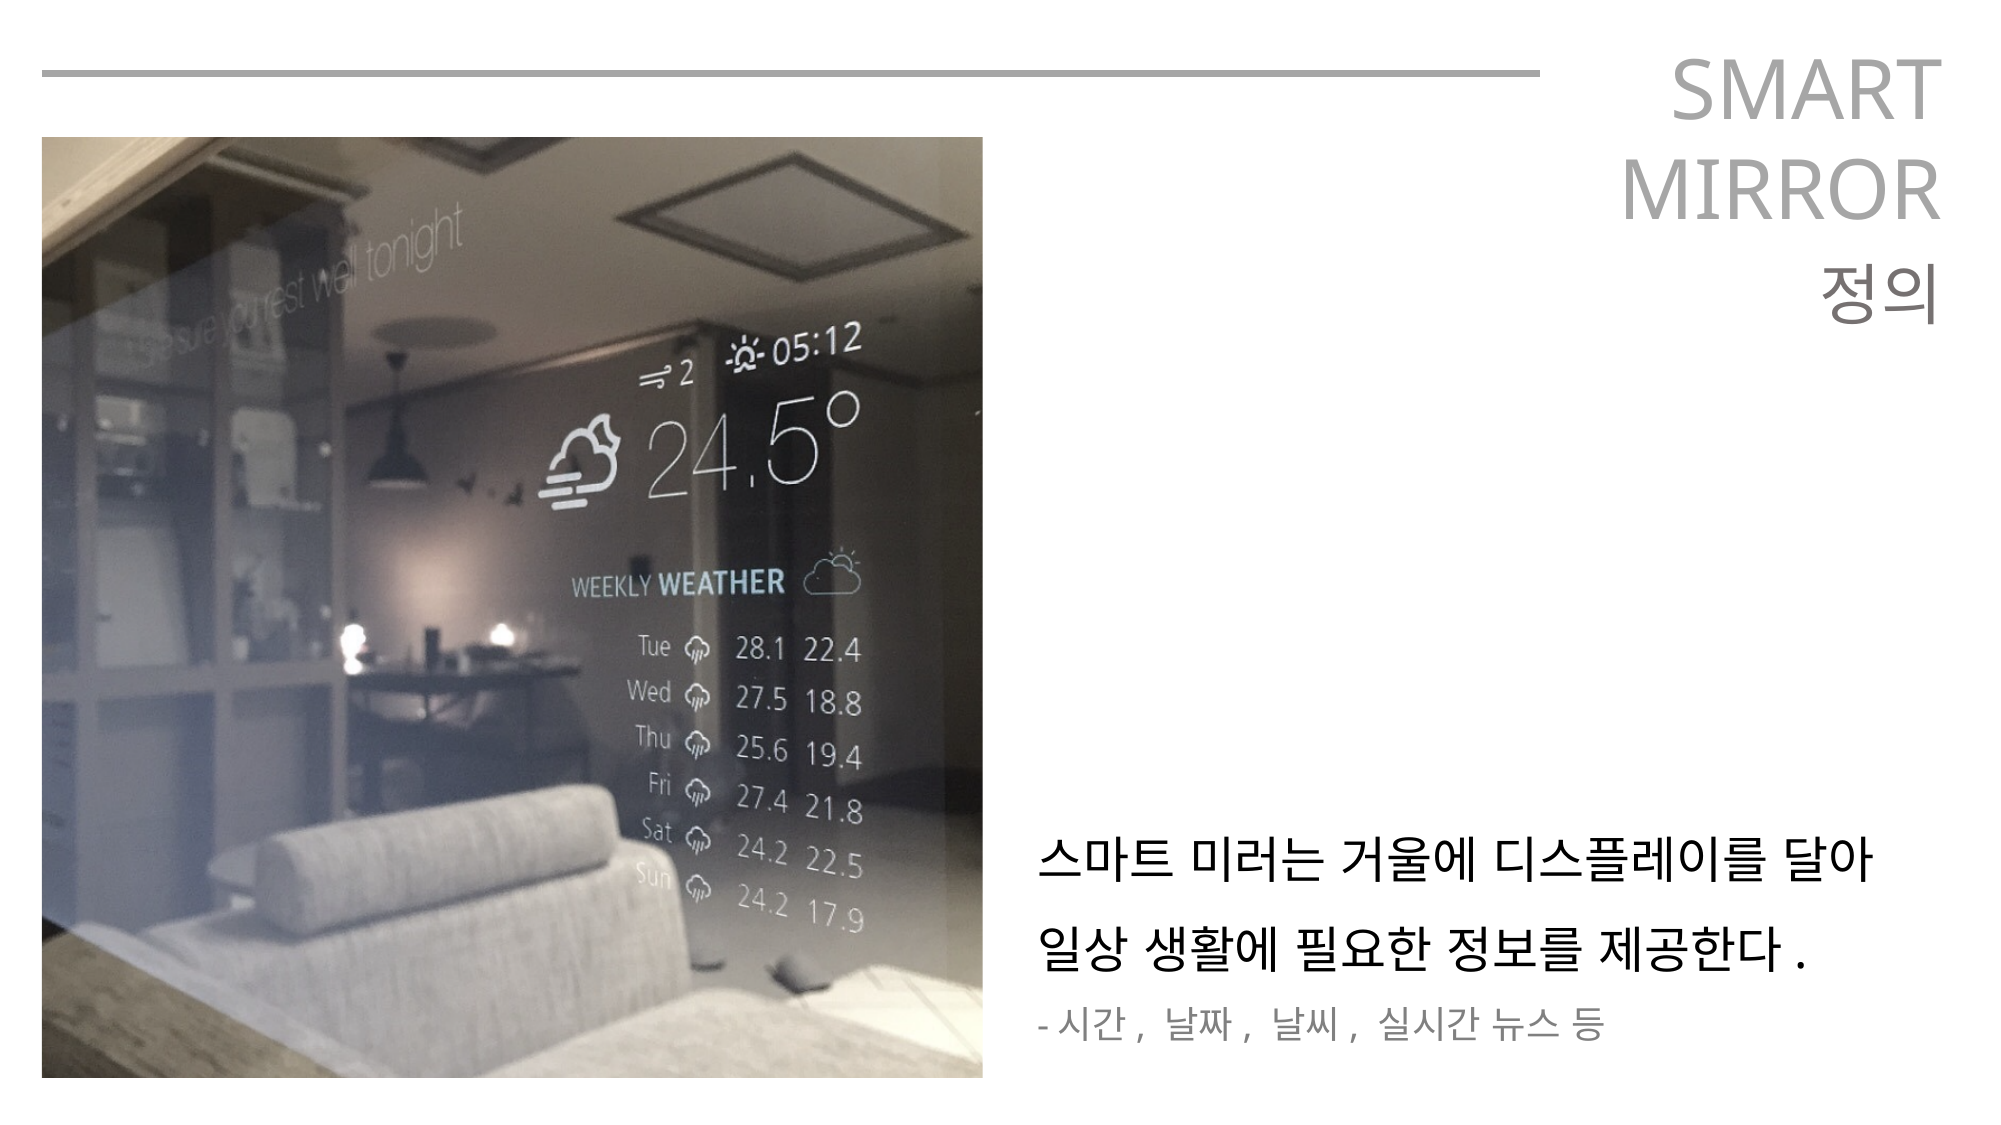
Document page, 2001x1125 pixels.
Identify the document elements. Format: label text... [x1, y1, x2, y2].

text_box 정의 [1420, 245, 1958, 341]
text_box SMART MIRROR [1420, 28, 1958, 244]
picture [41, 137, 983, 1078]
text_box 스마트 미러는 거울에 디스플레이를 달아 일상 생활에 필요한 정보를 제공한다. -시간, 날짜, 날씨, 실시간 뉴스 등 [983, 790, 1958, 1053]
